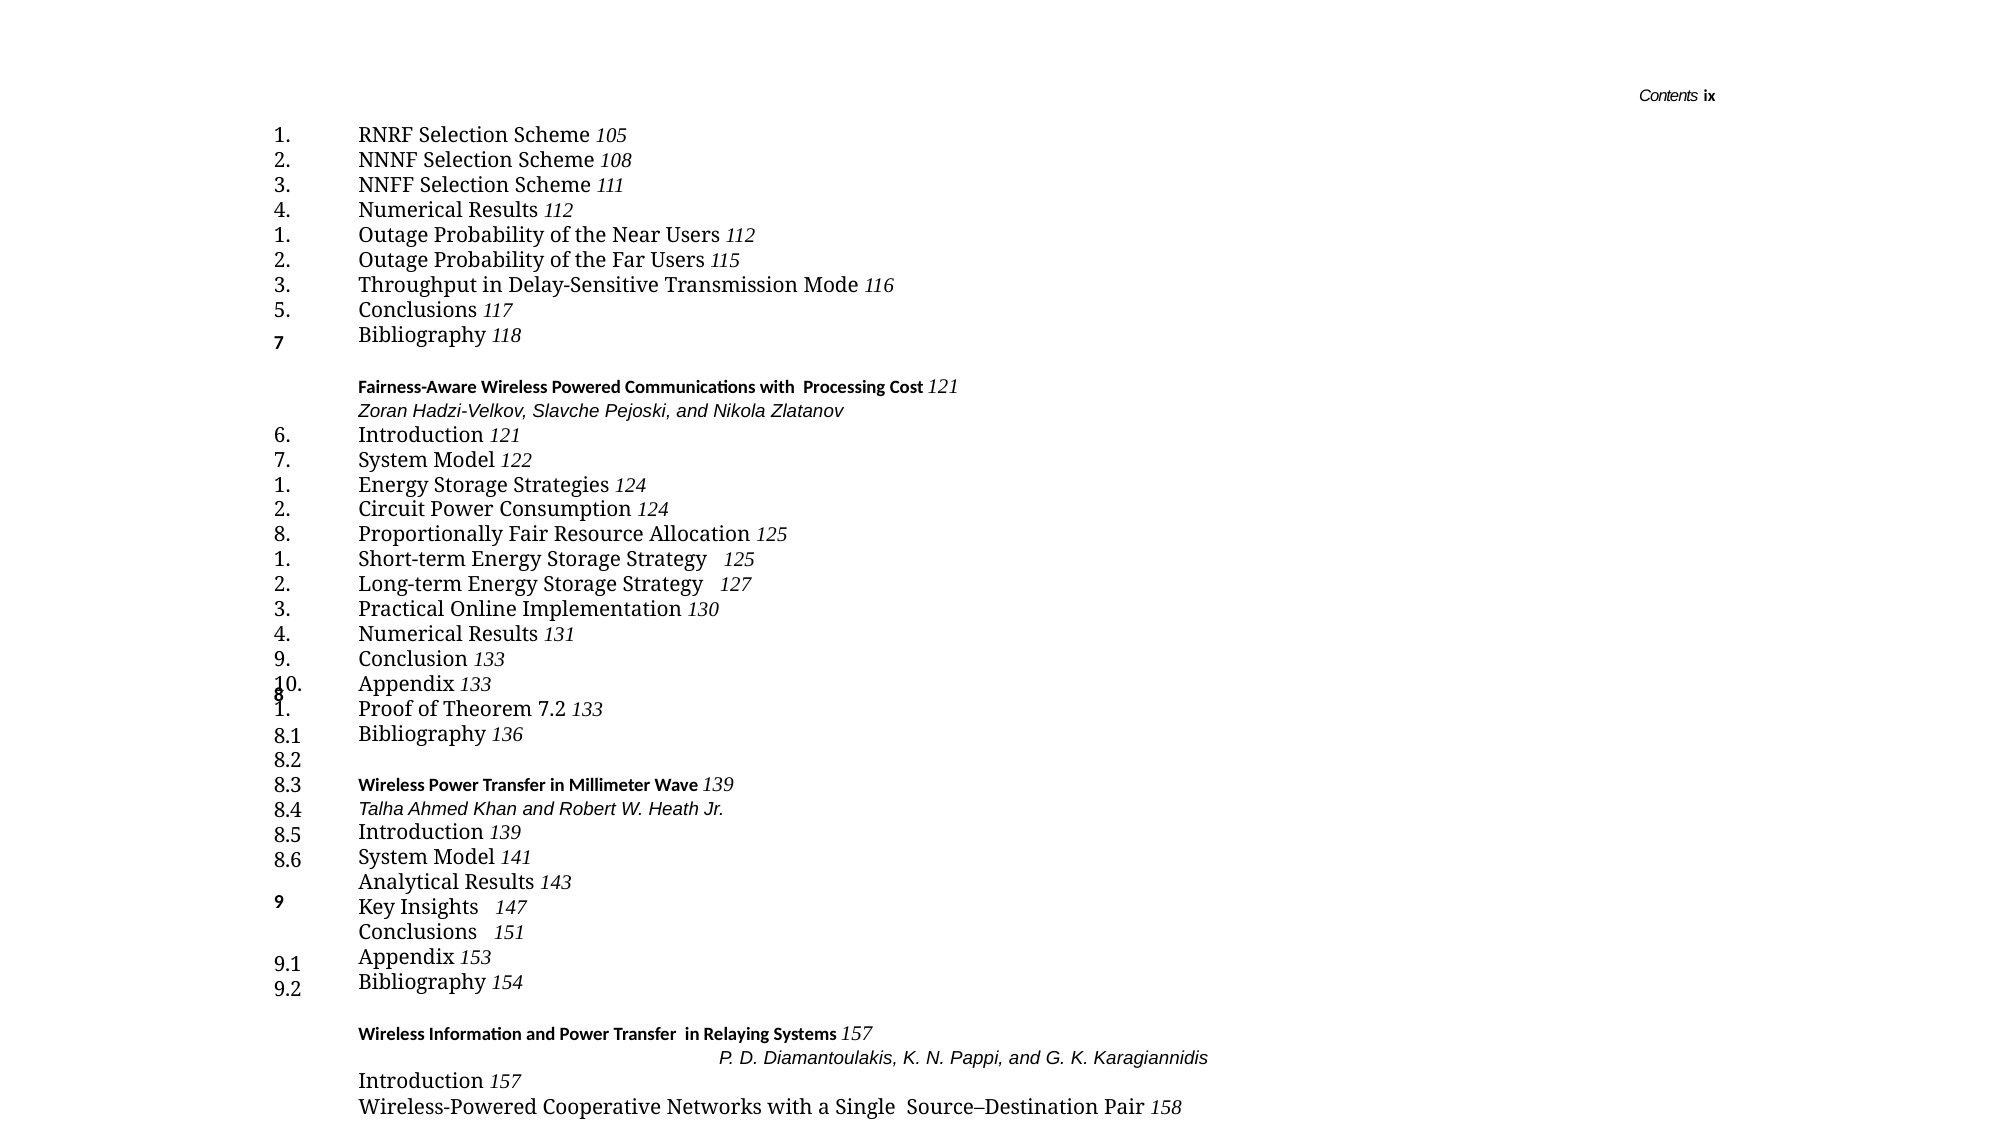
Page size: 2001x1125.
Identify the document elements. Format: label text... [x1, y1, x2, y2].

text_box Contents ix [1637, 83, 1851, 105]
text_box RNRF Selection Scheme 105 NNNF Selection Scheme 108 NNFF Selection Scheme 111 Numerical Results 112 Outage Probability of the Near Users 112 Outage Probability of the Far Users 115 Throughput in Delay-Sensitive Transmission Mode 116 Conclusions 117 Bibliography 118 Fairness-Aware Wireless Powered Communications with Processing Cost 121 Zoran Hadzi-Velkov, Slavche Pejoski, and Nikola Zlatanov Introduction 121 System Model 122 Energy Storage Strategies 124 Circuit Power Consumption 124 Proportionally Fair Resource Allocation 125 Short-term Energy Storage Strategy 125 Long-term Energy Storage Strategy 127 Practical Online Implementation 130 Numerical Results 131 Conclusion 133 Appendix 133 Proof of Theorem 7.2 133 Bibliography 136 Wireless Power Transfer in Millimeter Wave 139 Talha Ahmed Khan and Robert W. Heath Jr. Introduction 139 System Model 141 Analytical Results 143 Key Insights 147 Conclusions 151 Appendix 153 Bibliography 154 Wireless Information and Power Transfer in Relaying Systems 157 P. D. Diamantoulakis, K. N. Pappi, and G. K. Karagiannidis Introduction 157 Wireless-Powered Cooperative Networks with a Single Source–Destination Pair 158 [271, 120, 1569, 1119]
